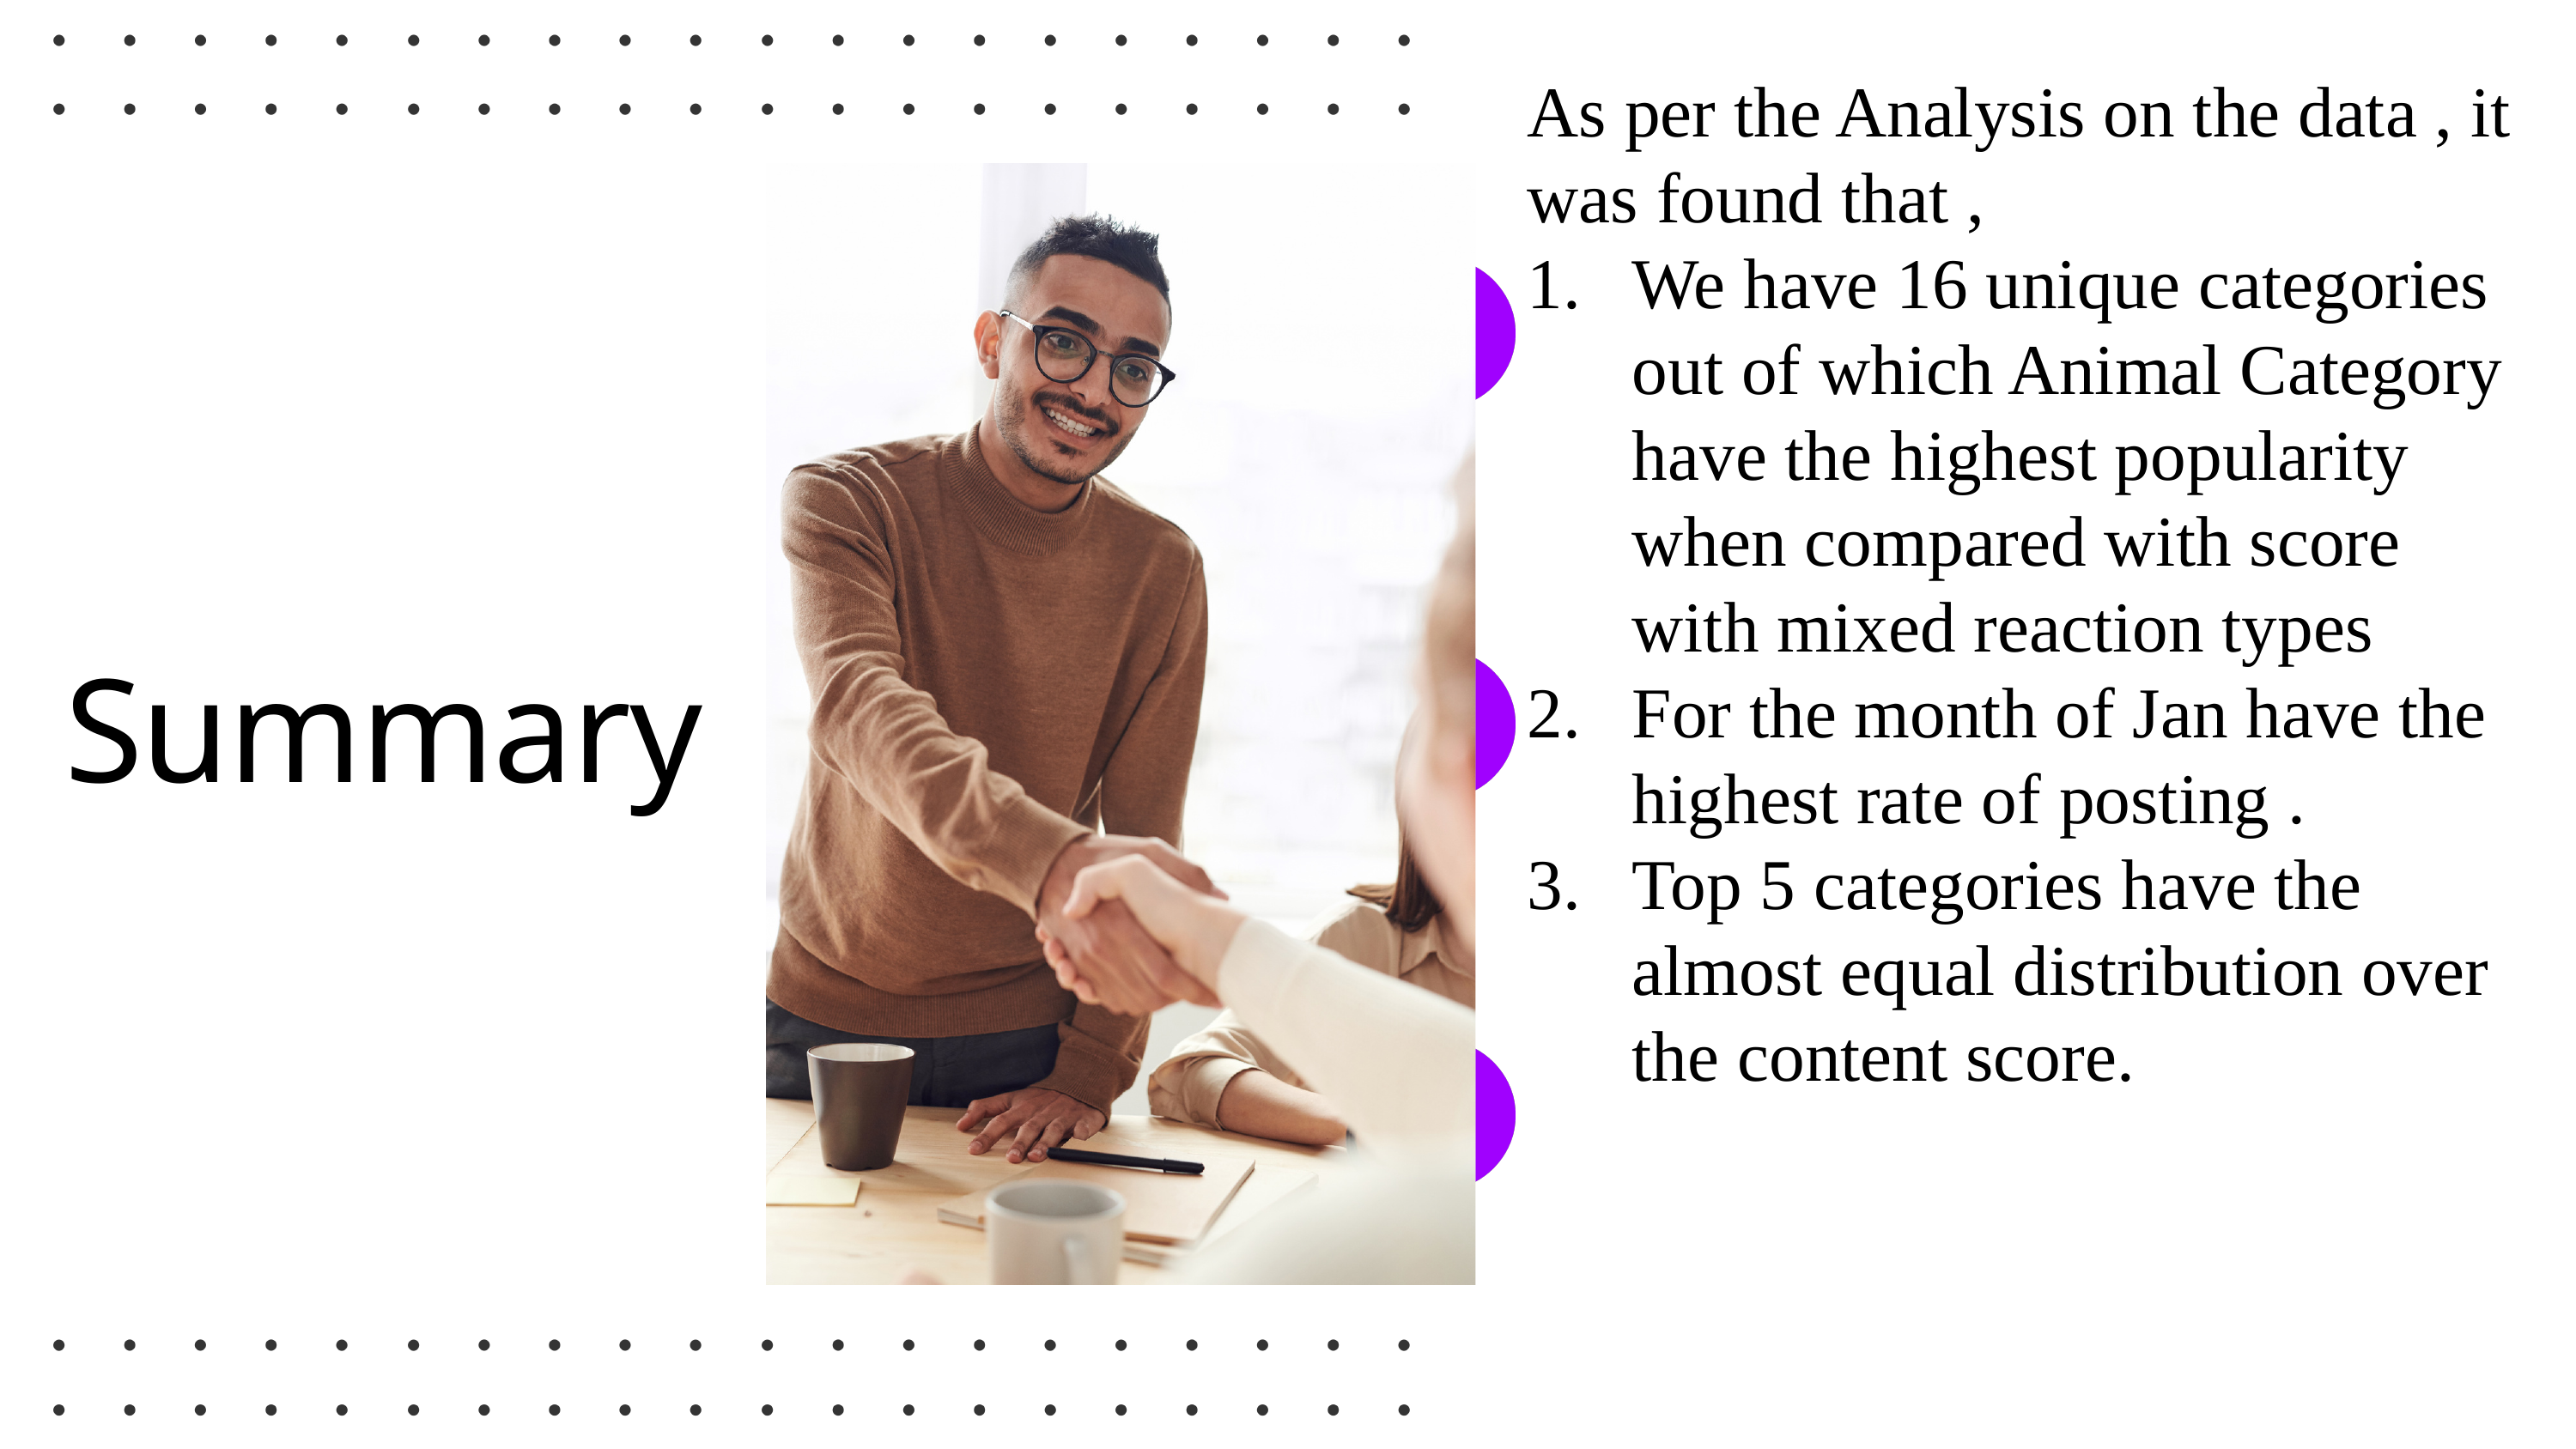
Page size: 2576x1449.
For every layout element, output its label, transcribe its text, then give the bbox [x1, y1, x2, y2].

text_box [1631, 221, 2432, 345]
text_box Summary [64, 639, 727, 811]
picture [765, 163, 1562, 1286]
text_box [46, 0, 1414, 118]
text_box As per the Analysis on the data , it was found that , We have 16 unique categories out of which Animal Category have the highest popularity when compared with score with mixed reaction types For the month of Jan have the highest rate of posting . Top 5 categories have the almost equal distribution over the content score. [1515, 58, 2530, 1188]
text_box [1631, 980, 2432, 1104]
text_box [46, 1335, 1414, 1449]
